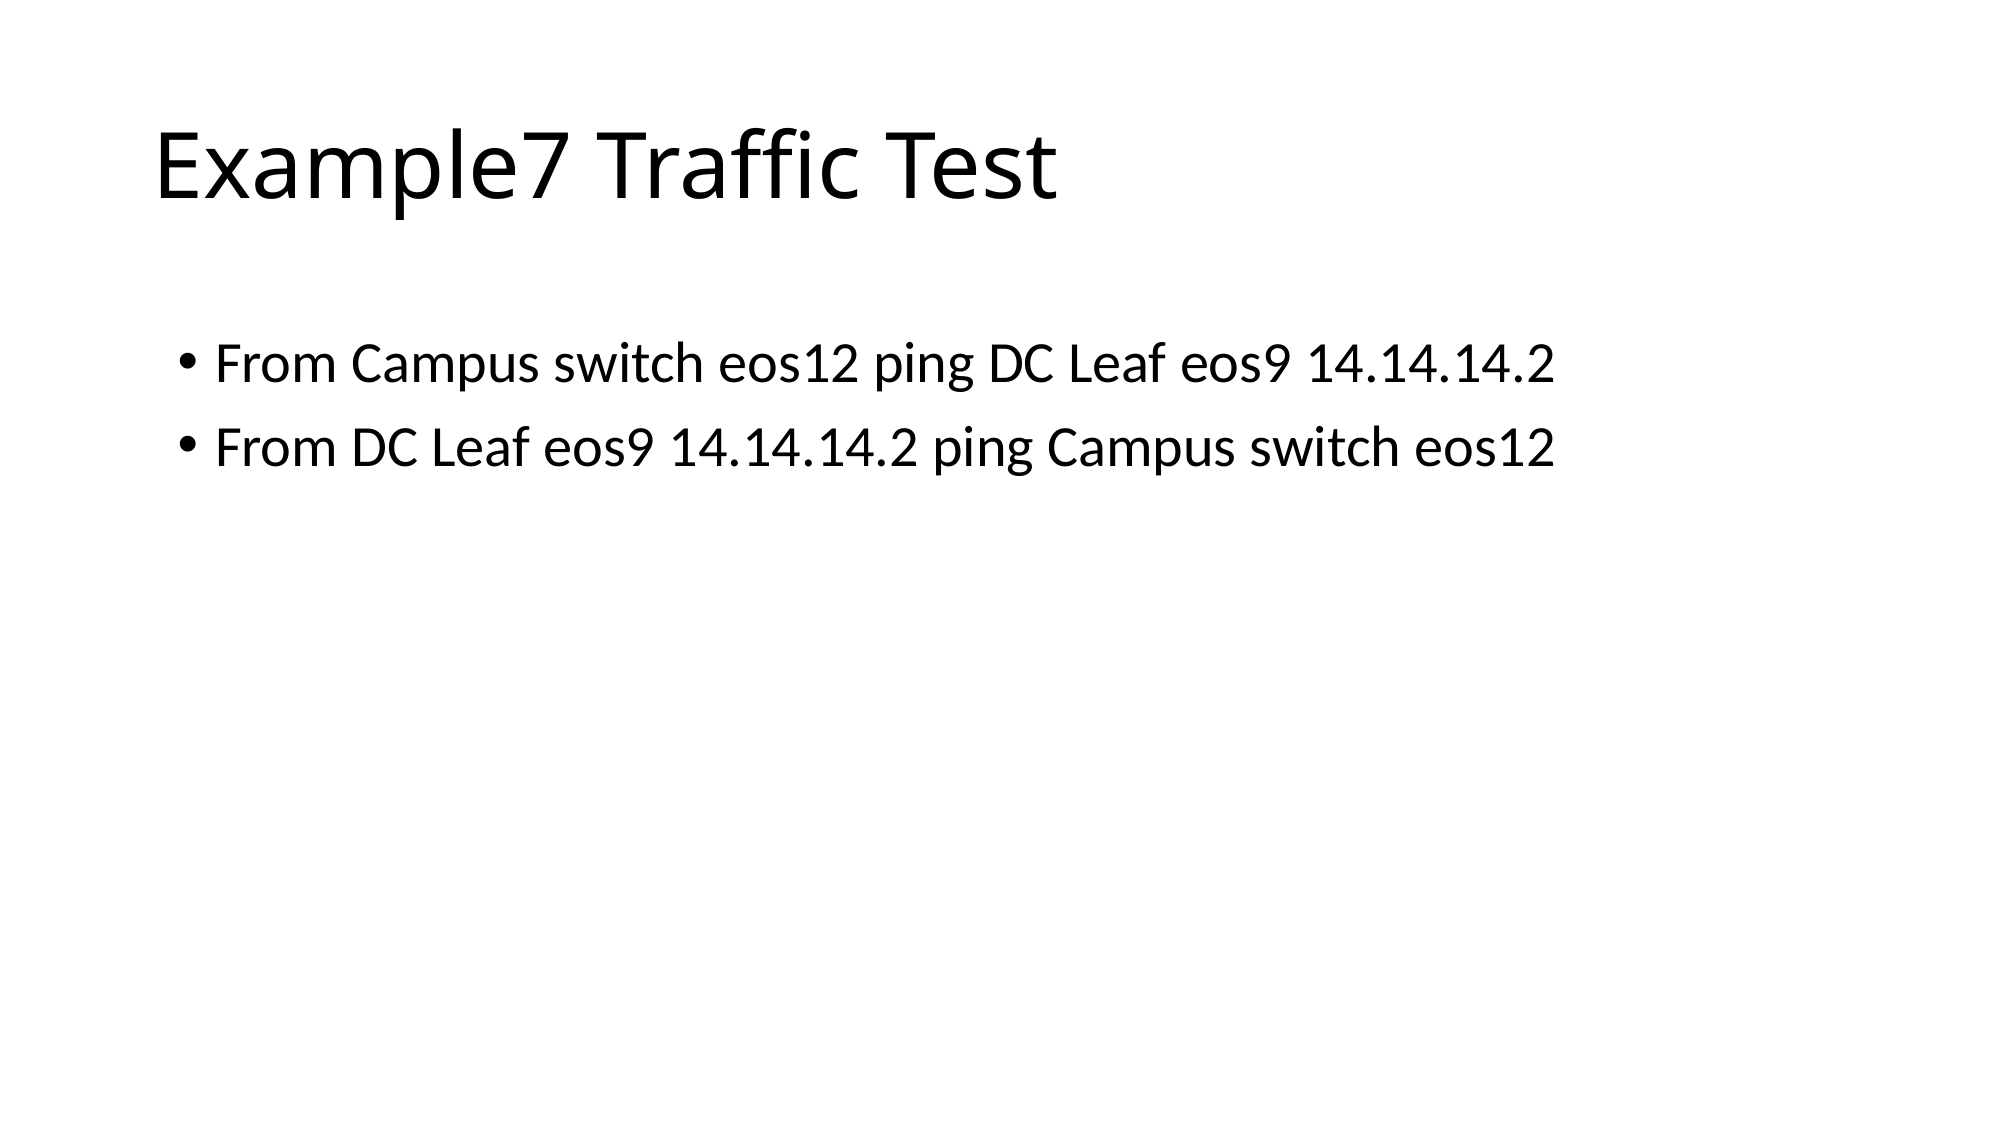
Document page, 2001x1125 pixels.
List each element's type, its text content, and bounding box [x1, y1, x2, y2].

title Example7 Traffic Test [137, 59, 1863, 278]
text_box From Campus switch eos12 ping DC Leaf eos9 14.14.14.2 From DC Leaf eos9 14.14.14.2 ping Campus switch eos12 [162, 324, 1888, 1039]
